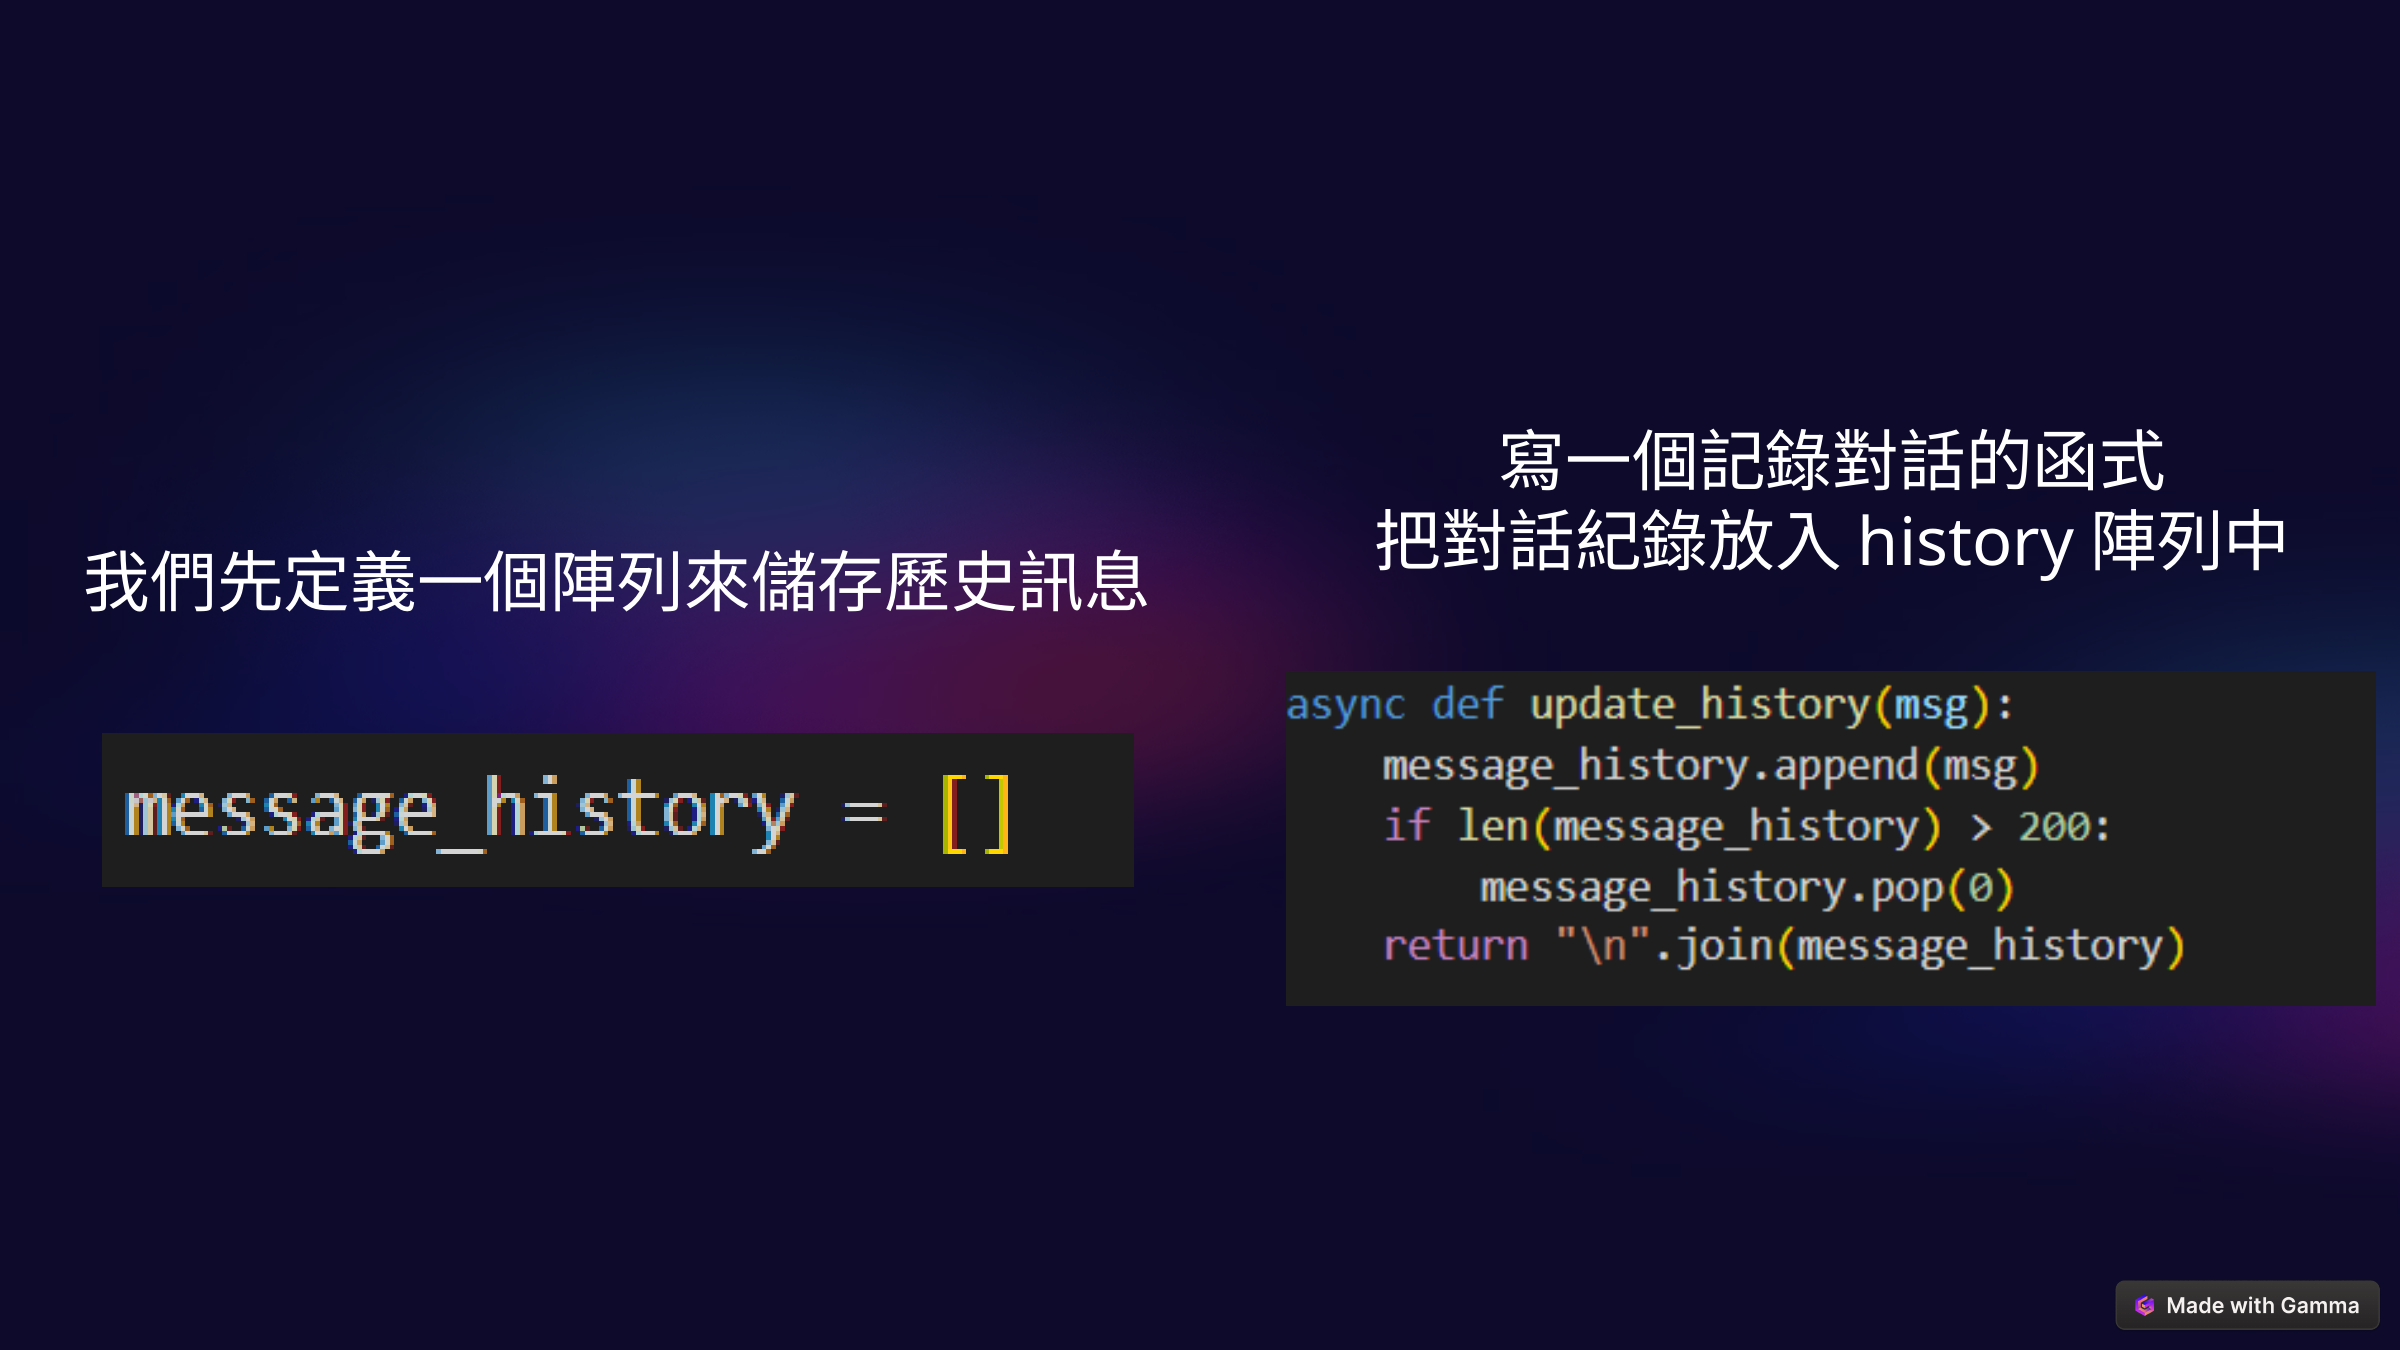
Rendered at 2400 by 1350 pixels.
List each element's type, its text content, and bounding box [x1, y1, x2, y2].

picture [1286, 671, 2376, 1006]
text_box 我們先定義一個陣列來儲存歷史訊息 [0, 532, 1561, 628]
picture [102, 733, 1134, 887]
text_box 寫一個記錄對話的函式 把對話紀錄放入history陣列中 [889, 411, 2400, 587]
picture [2106, 1271, 2389, 1339]
